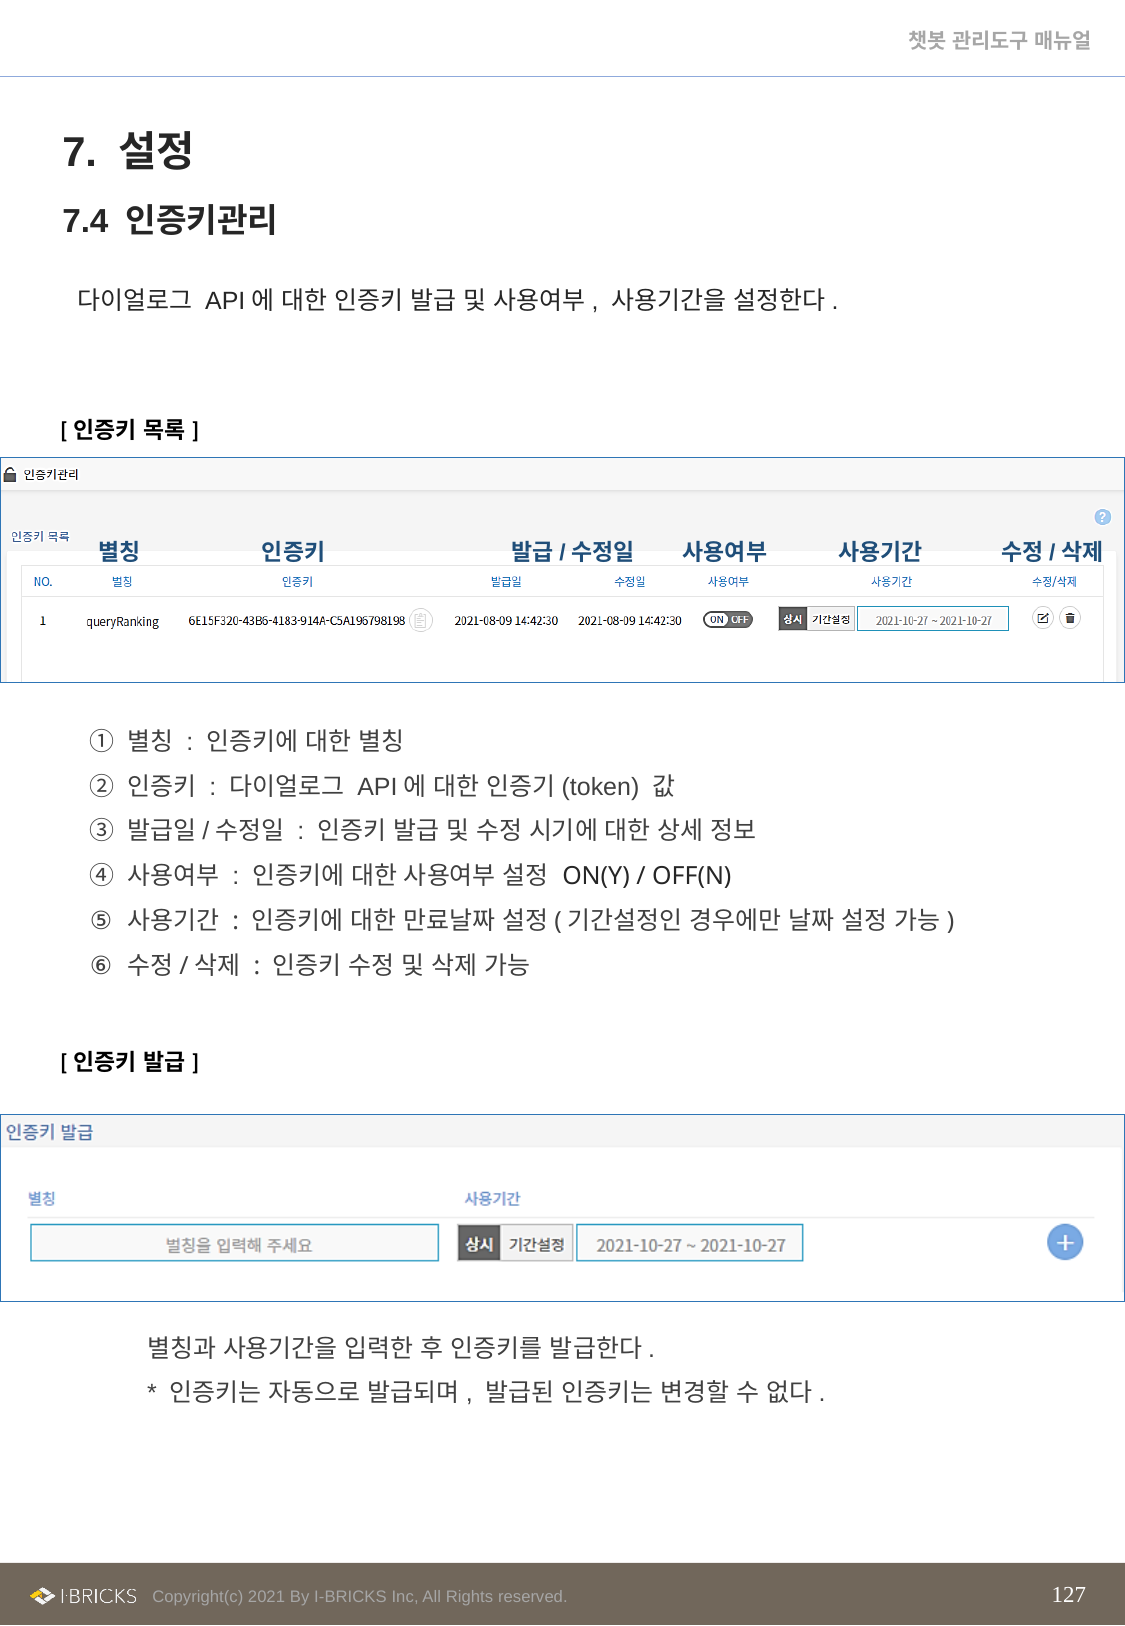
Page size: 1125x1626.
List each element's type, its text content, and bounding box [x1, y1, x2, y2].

text_box [인증키 목록] [45, 408, 288, 451]
text_box [인증키 발급] [45, 1039, 288, 1082]
text_box 별칭 : 인증키에 대한 별칭 인증키 : 다이얼로그 API에 대한 인증기(token) 값 발급일/수정일 : 인증키 발급 및 수정 시기에 대한 상세 정보 사용여부 : 인증키에 대한 사용여부 설정 ON(Y) / OFF(N) 사용기간 : 인증키에 대한 만료날짜 설정(기간설정인 경우에만 날짜 설정 가능) 수정/삭제 : 인증키 수정 및 삭제 가능 [89, 702, 1025, 987]
text_box 별칭과 사용기간을 입력한 후 인증키를 발급한다. * 인증키는 자동으로 발급되며, 발급된 인증키는 변경할 수 없다. [147, 1309, 1082, 1415]
text_box 7.4 인증키관리 [62, 191, 1067, 247]
picture [27, 1585, 138, 1606]
text_box 7. 설정 [62, 117, 1067, 183]
slide_number 127 [991, 1566, 1102, 1620]
picture [0, 1114, 1125, 1302]
text_box 다이얼로그 API에 대한 인증키 발급 및 사용여부, 사용기간을 설정한다. [77, 247, 1082, 322]
picture [0, 457, 1125, 683]
